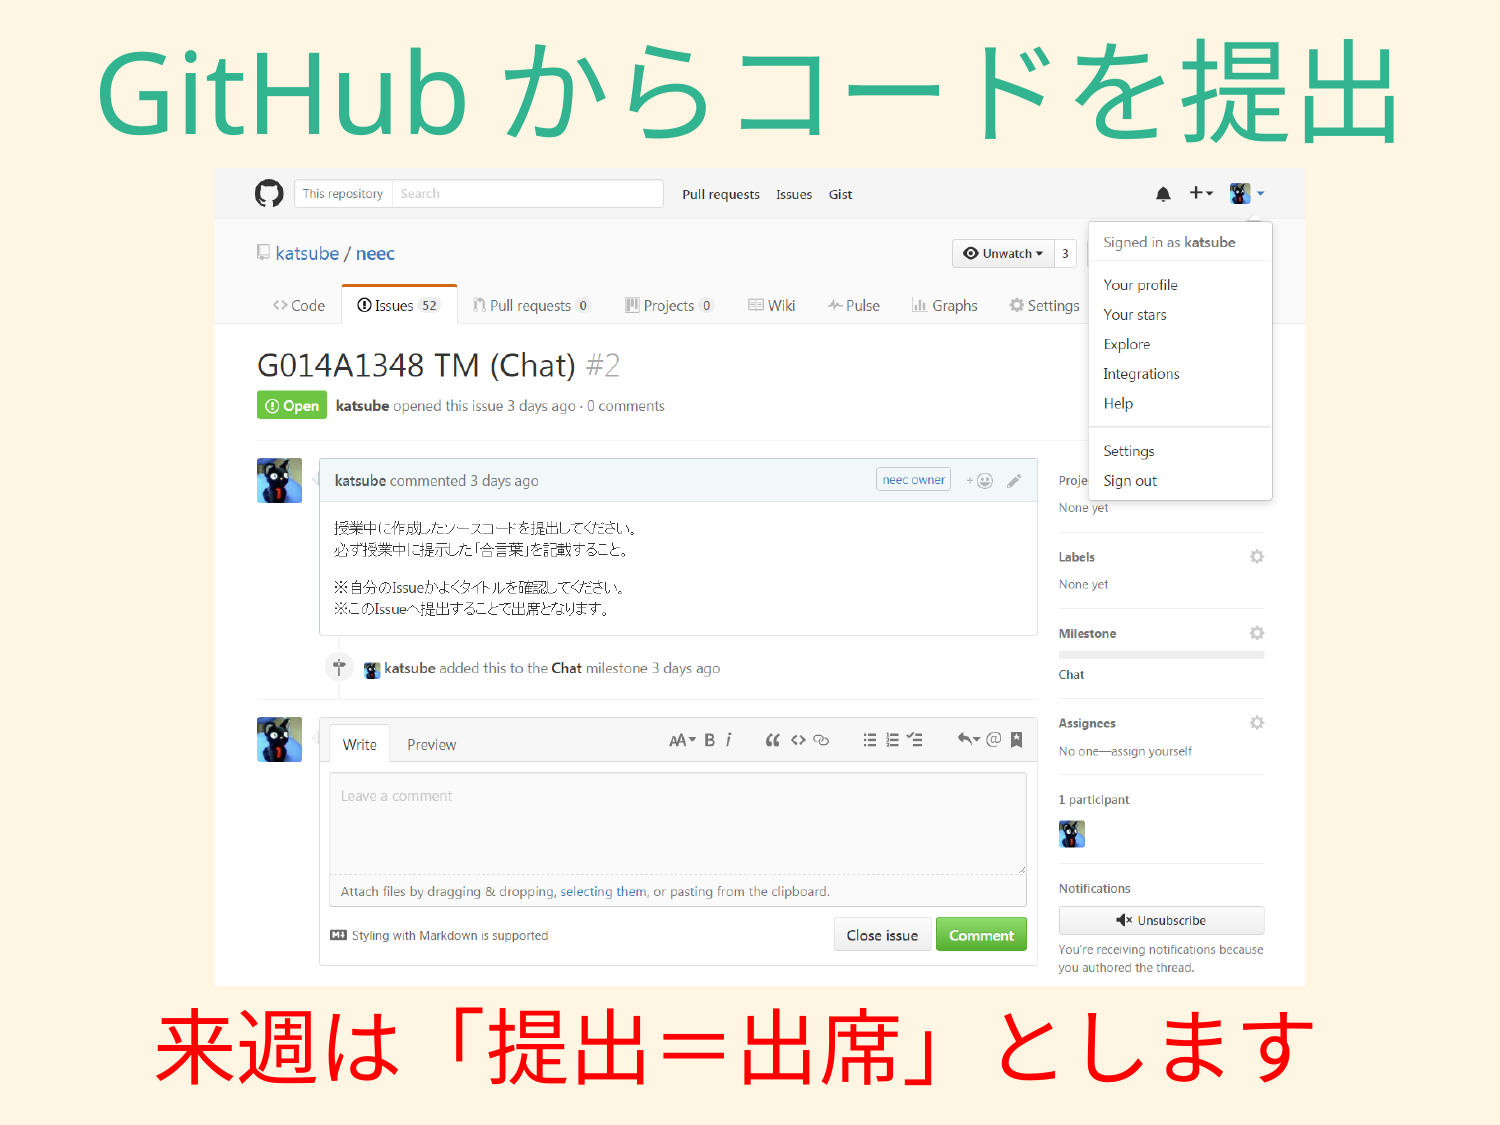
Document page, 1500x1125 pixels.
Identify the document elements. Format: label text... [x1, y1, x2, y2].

text_box 来週は「提出＝出席」とします [138, 987, 1334, 1103]
title GitHubからコードを提出 [75, 0, 1425, 183]
picture [214, 168, 1306, 986]
